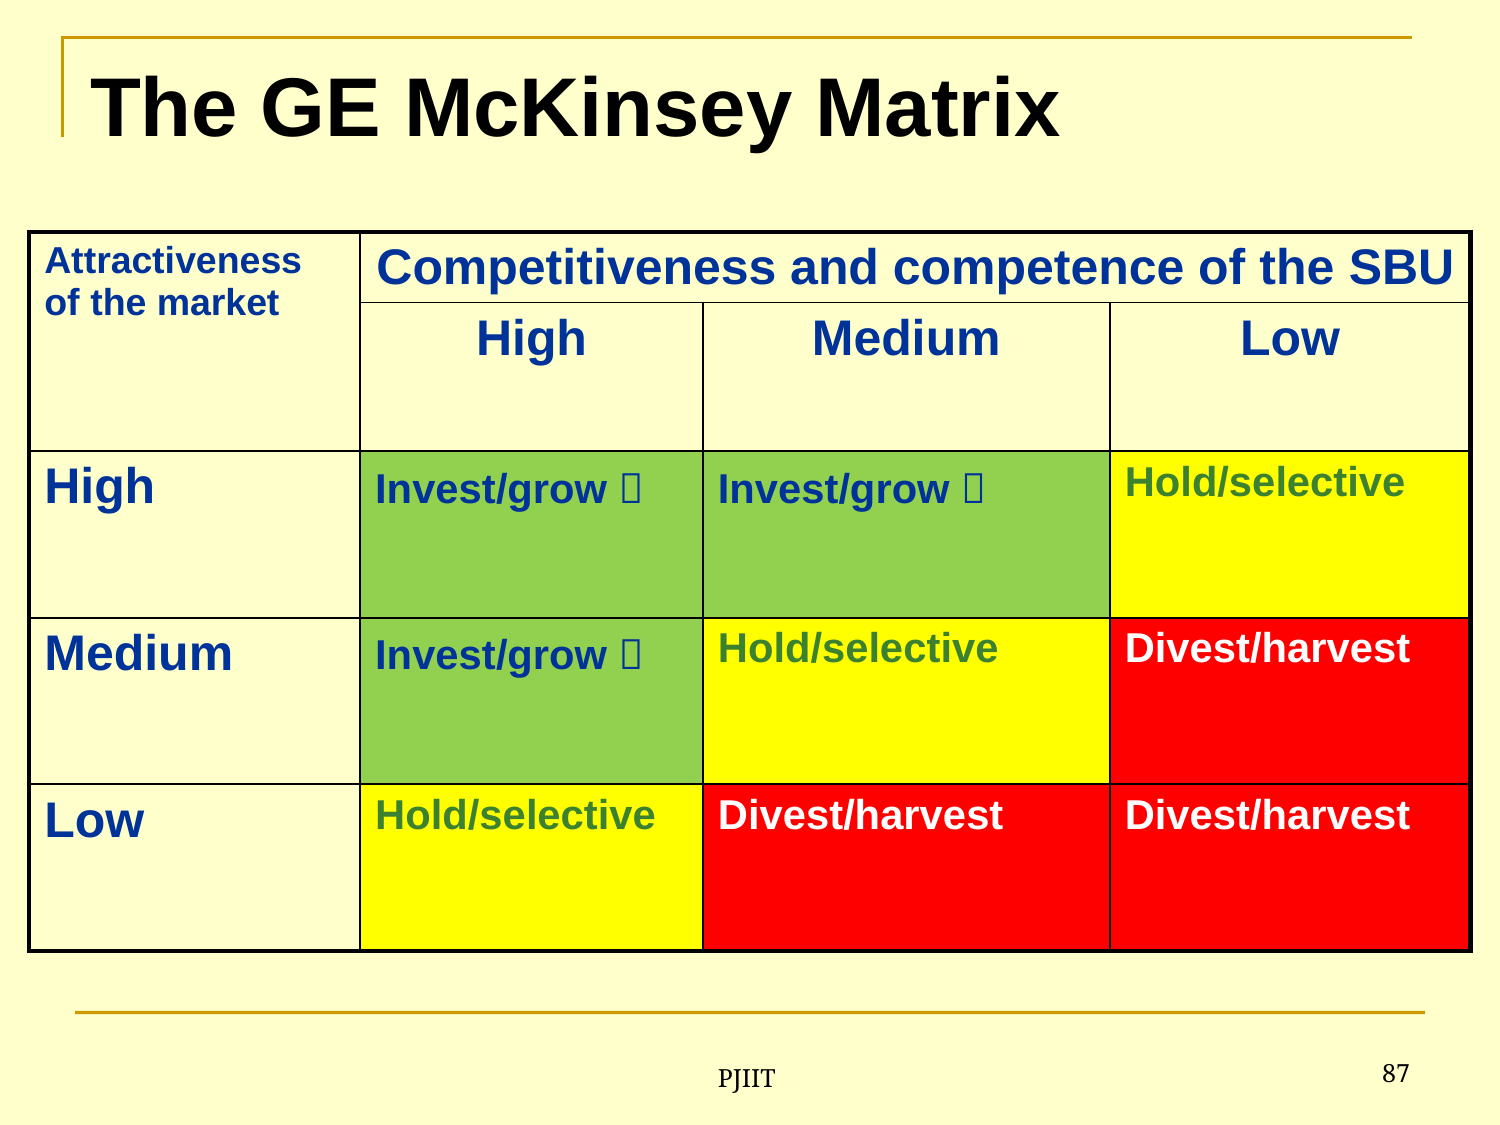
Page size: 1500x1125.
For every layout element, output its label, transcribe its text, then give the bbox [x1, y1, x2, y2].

title The GE McKinsey Matrix [74, 45, 1400, 173]
table_cell Divest/harvest [1111, 619, 1468, 783]
footer PJIIT [512, 1024, 988, 1101]
table_cell Divest/harvest [704, 785, 1109, 949]
table_cell Divest/harvest [1111, 785, 1468, 949]
table_cell High [31, 452, 359, 617]
table_cell Hold/selective [704, 619, 1109, 783]
table_cell Invest/grow  [704, 452, 1109, 617]
slide_number 87 [1074, 1023, 1426, 1100]
table_cell Hold/selective [1111, 452, 1468, 617]
table_cell Invest/grow  [361, 452, 702, 617]
table_cell Medium [31, 619, 359, 783]
table_cell Medium [704, 303, 1109, 450]
table_cell Invest/grow  [361, 619, 702, 783]
table_cell Hold/selective [361, 785, 702, 949]
table_cell Low [1111, 303, 1468, 450]
table_cell Low [31, 785, 359, 949]
table_header Attractiveness of the market [31, 234, 359, 450]
table_header Competitiveness and competence of the SBU [361, 234, 1468, 302]
table_cell High [361, 303, 702, 450]
